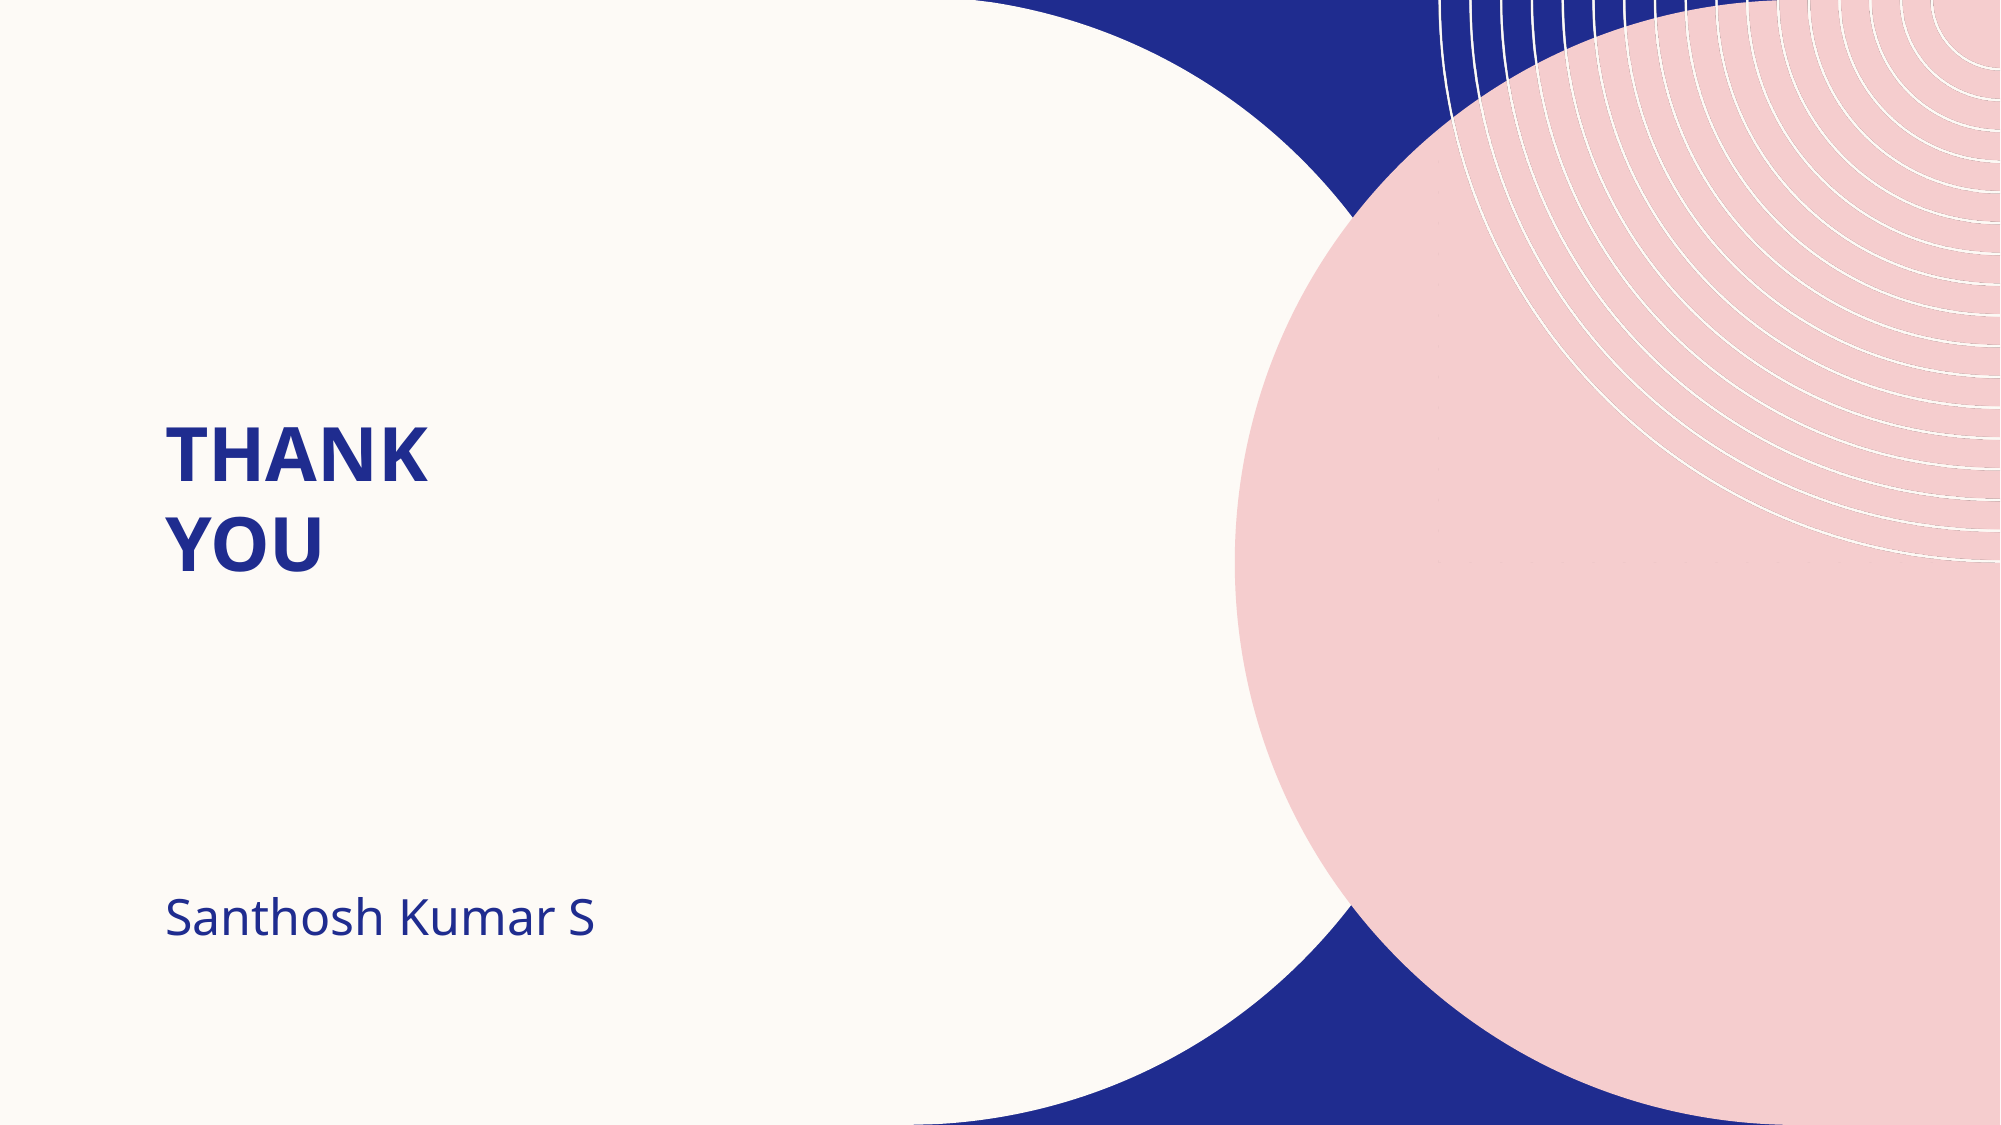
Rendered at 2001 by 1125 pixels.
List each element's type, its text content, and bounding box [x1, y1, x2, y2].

title Thank you [150, 139, 1088, 587]
subtitle Santhosh Kumar S [150, 885, 1088, 1125]
picture [1438, 0, 2001, 563]
